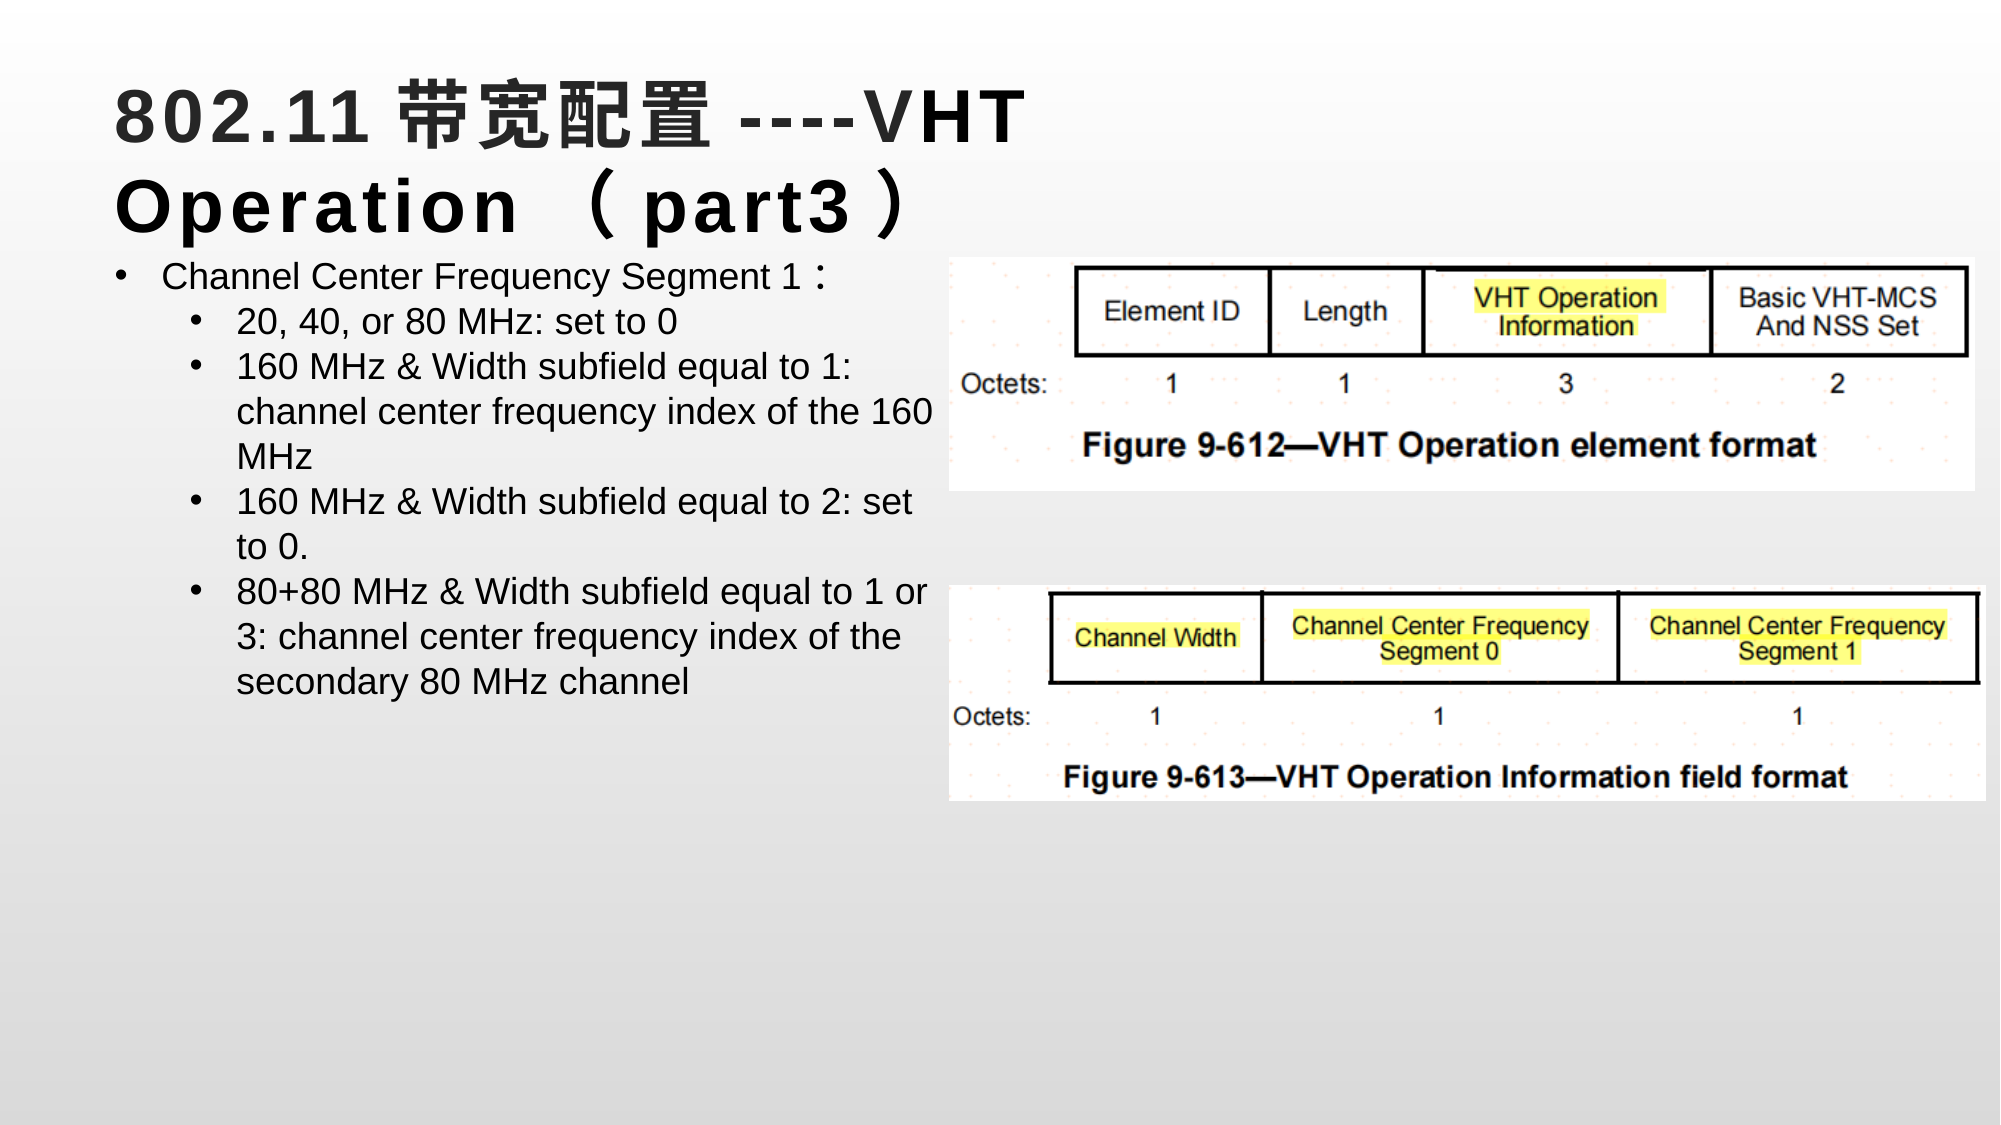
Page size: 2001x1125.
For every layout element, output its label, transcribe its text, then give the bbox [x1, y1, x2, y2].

title 802.11带宽配置----VHT Operation（part3） [99, 99, 1900, 216]
picture [949, 585, 1986, 801]
picture [949, 257, 1975, 491]
text_box Channel Center Frequency Segment 1： 20, 40, or 80 MHz: set to 0 160 MHz & Width subfield equal to 1: channel center frequency index of the 160 MHz 160 MHz & Width subfield equal to 2: set to 0. 80+80 MHz & Width subfield equal to 1 or 3: channel center frequency index of the secondary 80 MHz channel [99, 244, 950, 890]
